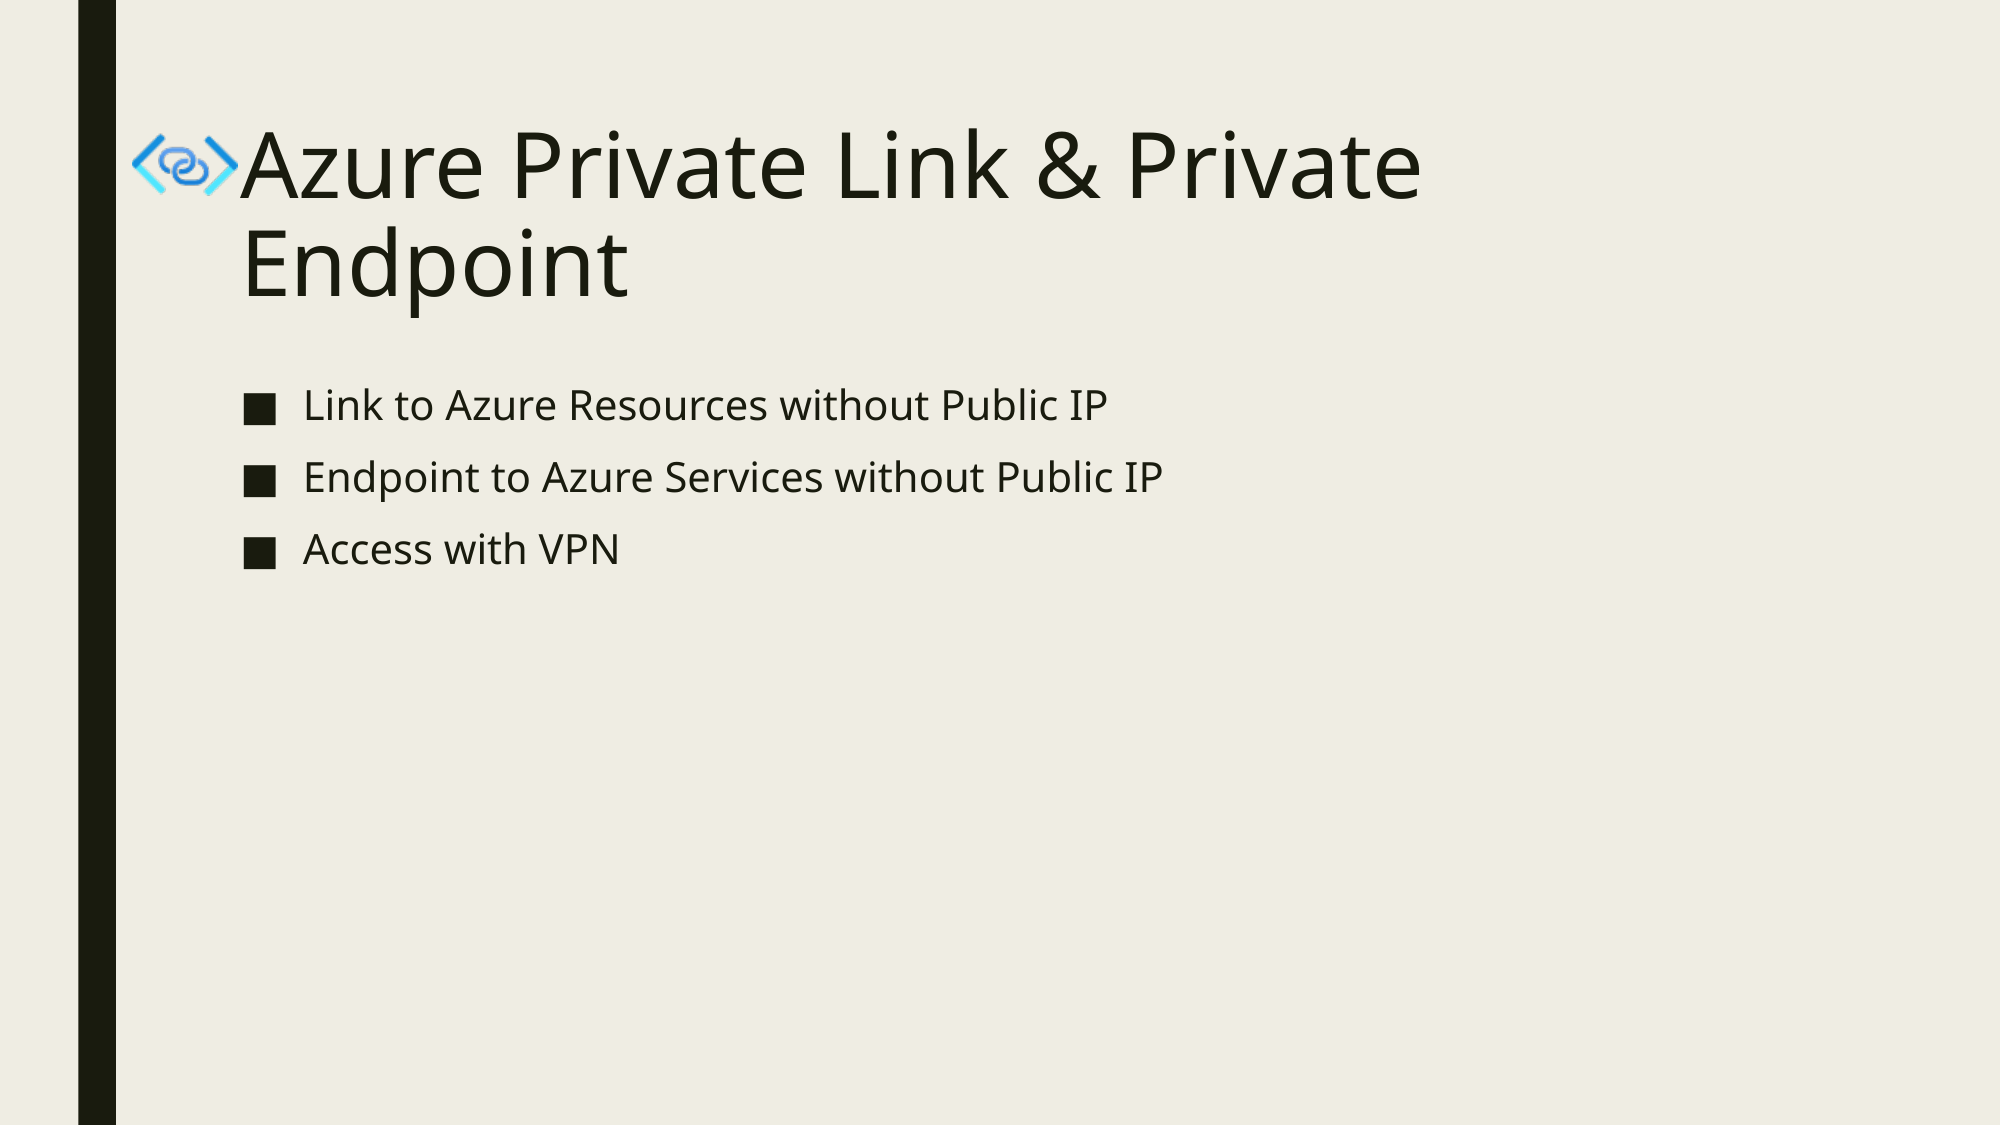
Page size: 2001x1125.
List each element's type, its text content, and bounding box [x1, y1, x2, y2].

title Azure Private Link & Private Endpoint [225, 112, 1800, 357]
list Link to Azure Resources without Public IP Endpoint to Azure Services without Public IP Access with VPN [225, 375, 1800, 963]
picture [132, 112, 238, 218]
